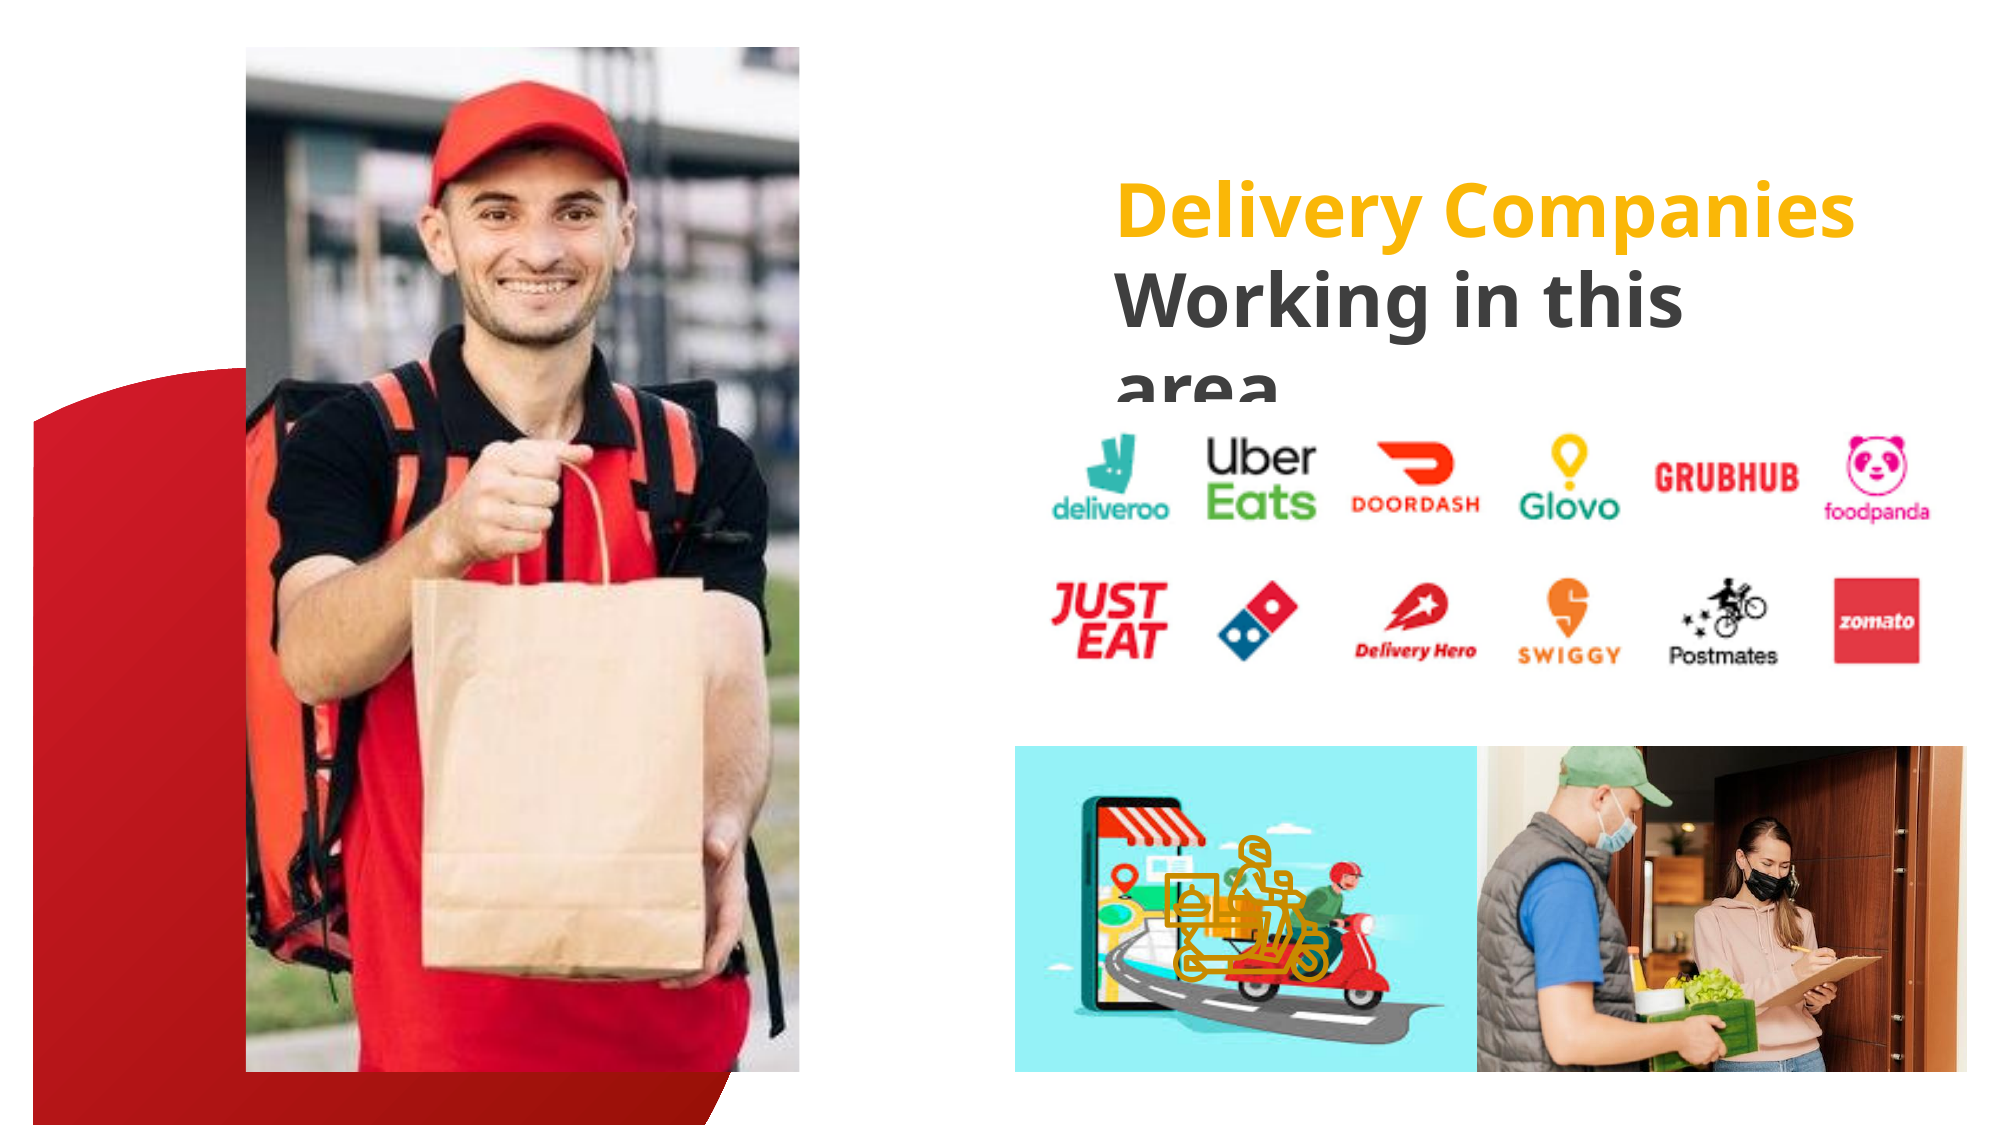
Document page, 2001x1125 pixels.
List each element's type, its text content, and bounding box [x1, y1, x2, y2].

text_box [33, 368, 727, 1125]
text_box Delivery Companies Working in this area [1099, 155, 1883, 400]
picture [1015, 402, 1967, 697]
picture [245, 46, 800, 1072]
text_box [1159, 746, 1967, 1072]
picture [1015, 746, 1159, 1072]
